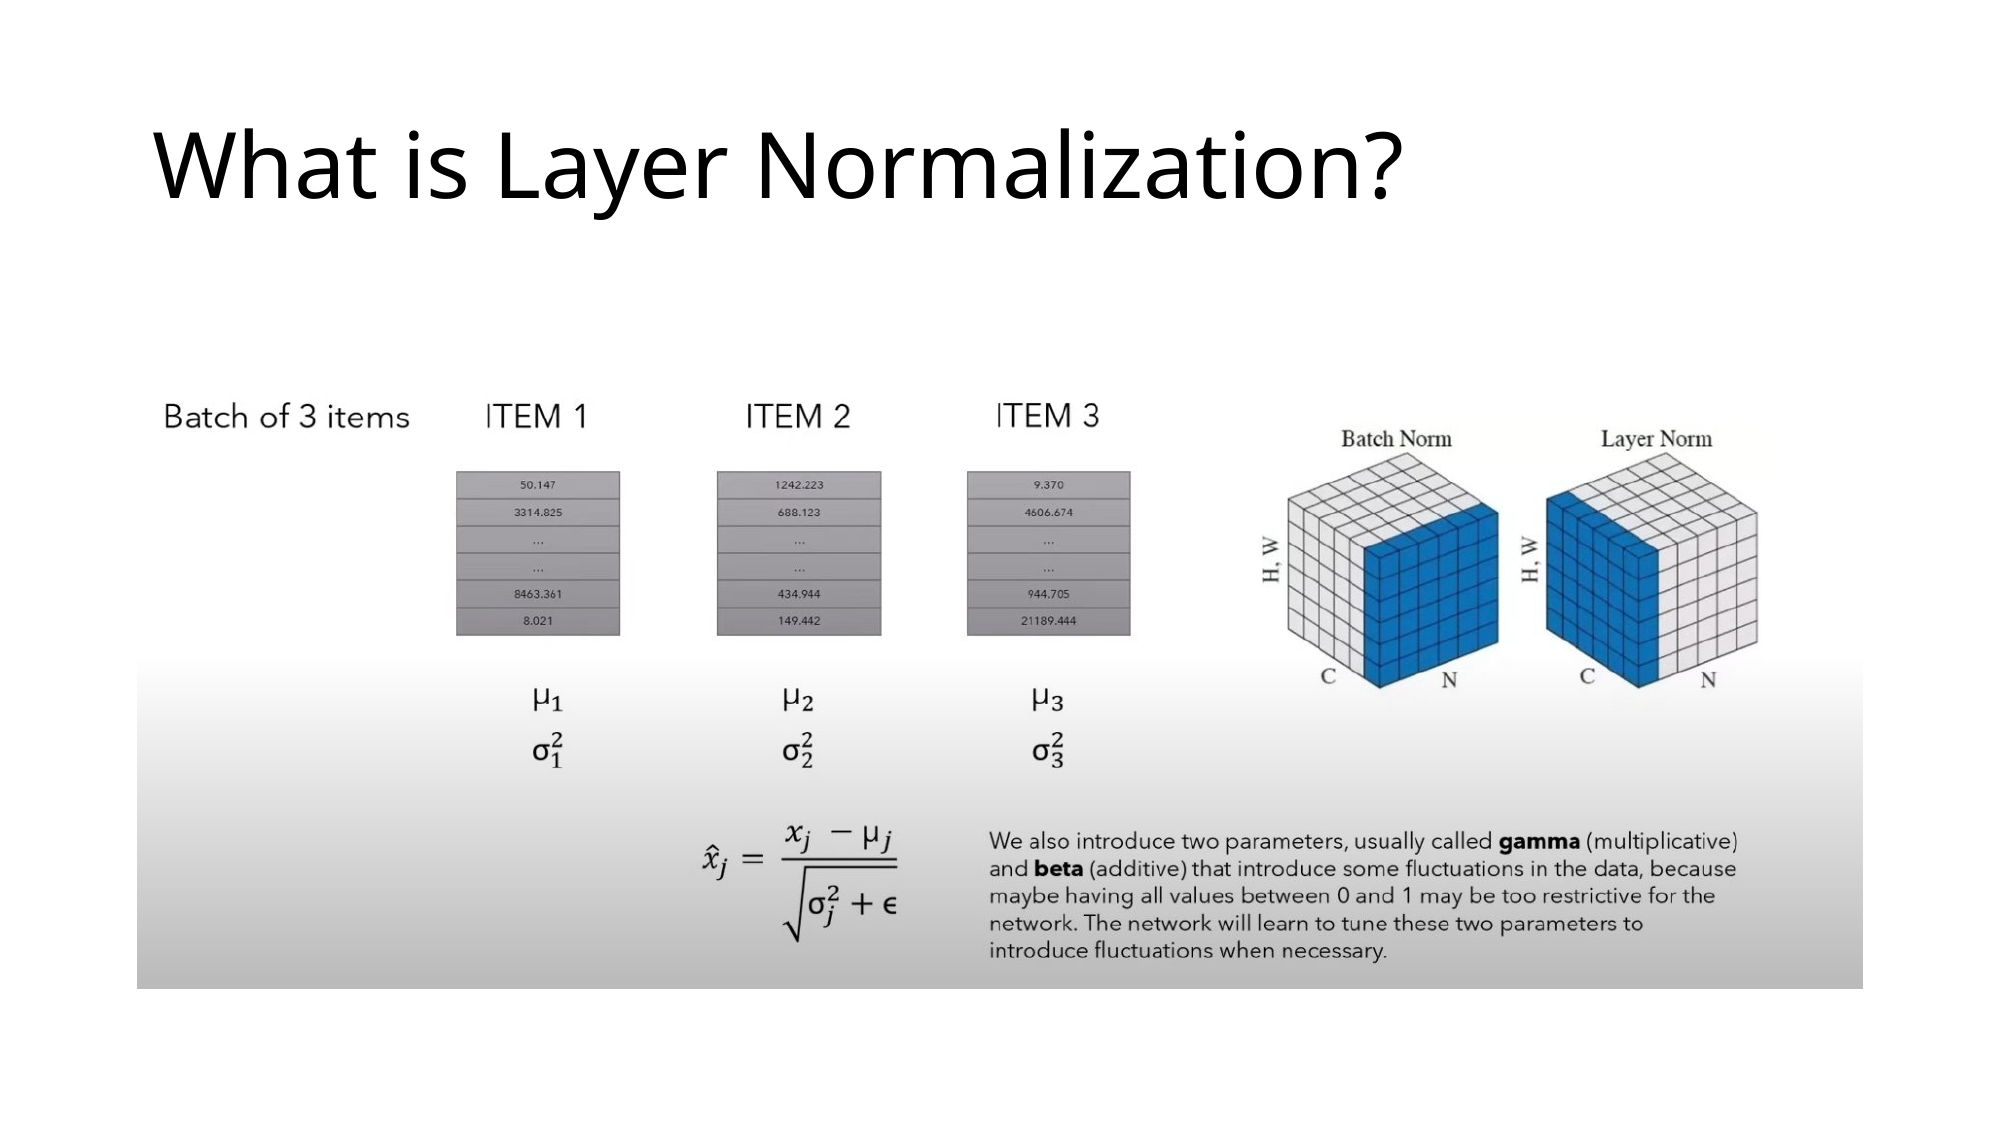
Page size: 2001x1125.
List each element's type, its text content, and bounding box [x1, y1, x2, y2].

title What is Layer Normalization? [137, 59, 1863, 278]
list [136, 323, 1863, 989]
